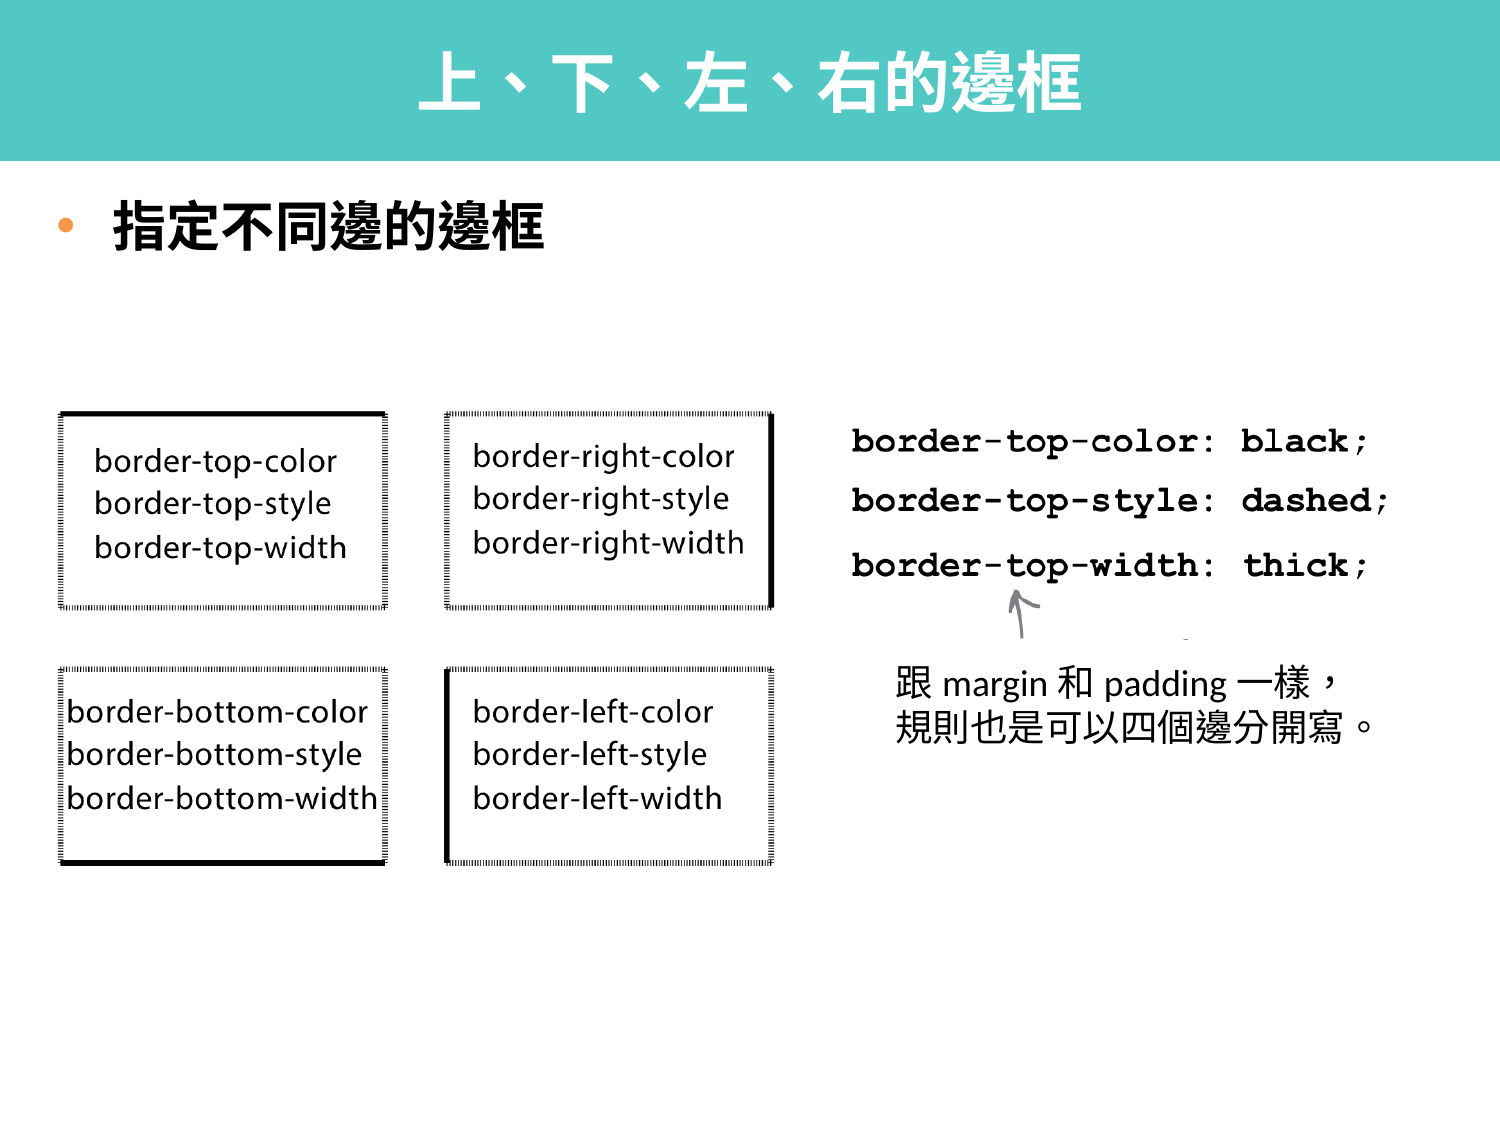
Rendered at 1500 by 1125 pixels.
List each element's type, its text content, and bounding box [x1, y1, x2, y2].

text_box 跟margin和padding一樣，規則也是可以四個邊分開寫。 [895, 658, 1374, 749]
picture [821, 410, 1390, 641]
title 上、下、左、右的邊框 [0, 0, 1500, 161]
list 指定不同邊的邊框 [41, 184, 1459, 1106]
picture [45, 400, 788, 879]
